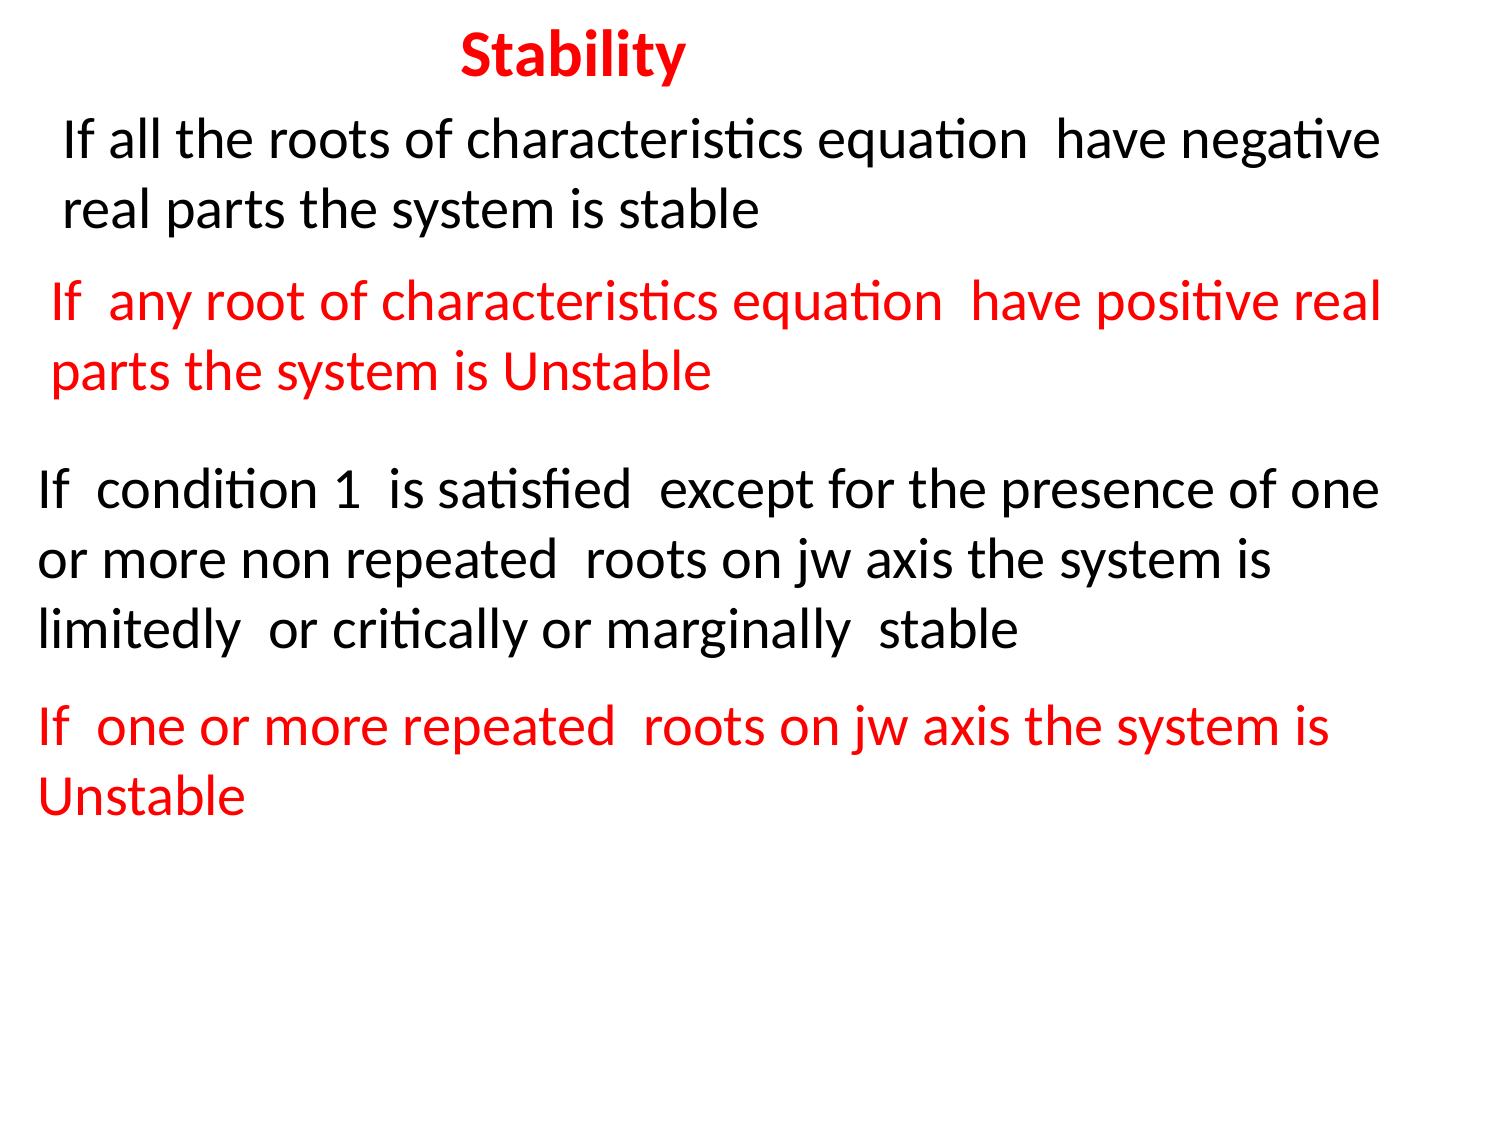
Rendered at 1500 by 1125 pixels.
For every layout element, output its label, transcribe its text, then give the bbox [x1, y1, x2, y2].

text_box If condition 1 is satisfied except for the presence of one or more non repeated roots on jw axis the system is limitedly or critically or marginally stable [37, 450, 1400, 661]
text_box If one or more repeated roots on jw axis the system is Unstable [37, 687, 1400, 828]
title Stability [460, 9, 1040, 91]
text_box If any root of characteristics equation have positive real parts the system is Unstable [49, 262, 1413, 403]
list If all the roots of characteristics equation have negative real parts the system is stable [62, 99, 1425, 242]
